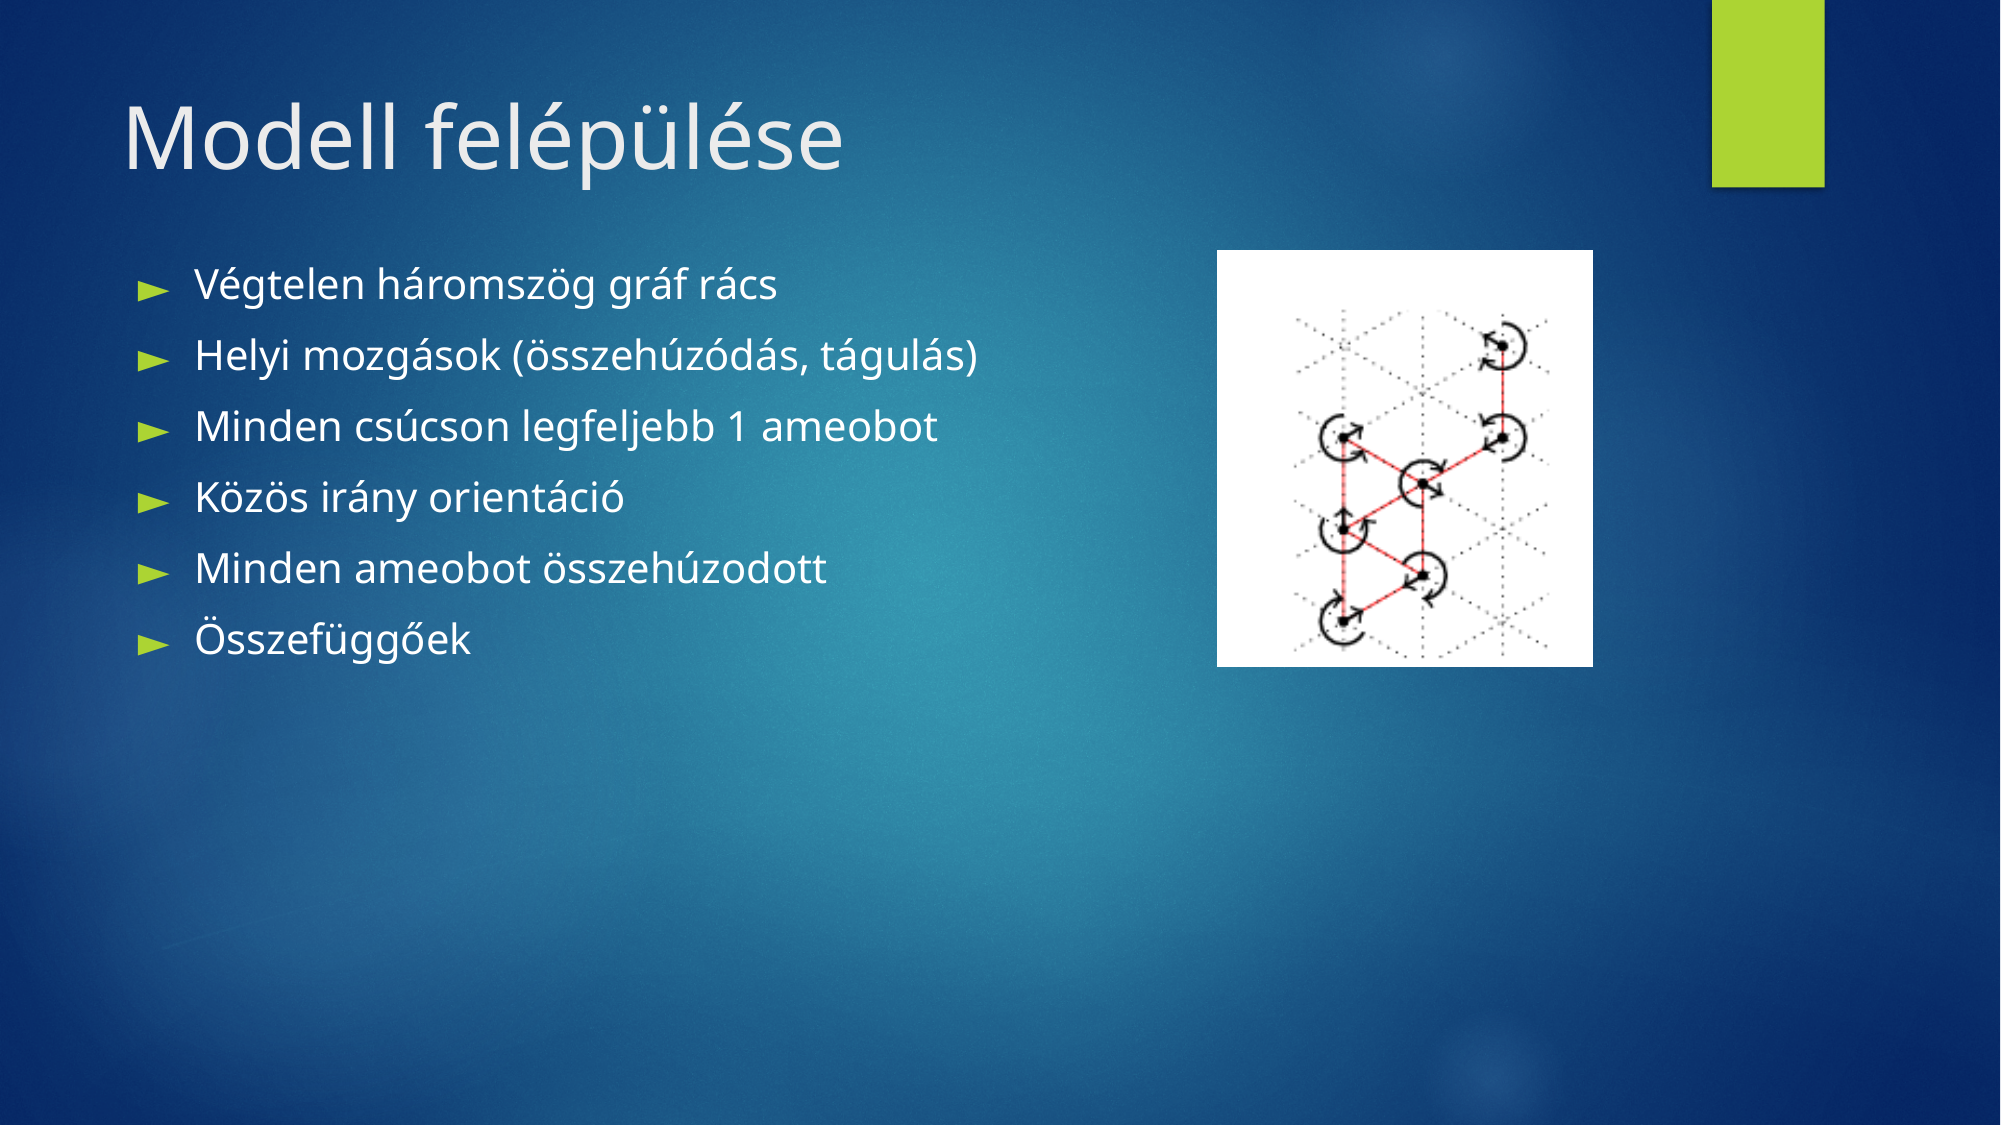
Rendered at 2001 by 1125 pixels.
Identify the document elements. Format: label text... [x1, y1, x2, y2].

list Végtelen háromszög gráf rács Helyi mozgások (összehúzódás, tágulás) Minden csúcson legfeljebb 1 ameobot Közös irány orientáció Minden ameobot összehúzodott Összefüggőek [122, 250, 1649, 1025]
picture [0, 0, 2001, 1125]
title Modell felépülése [106, 74, 1649, 304]
